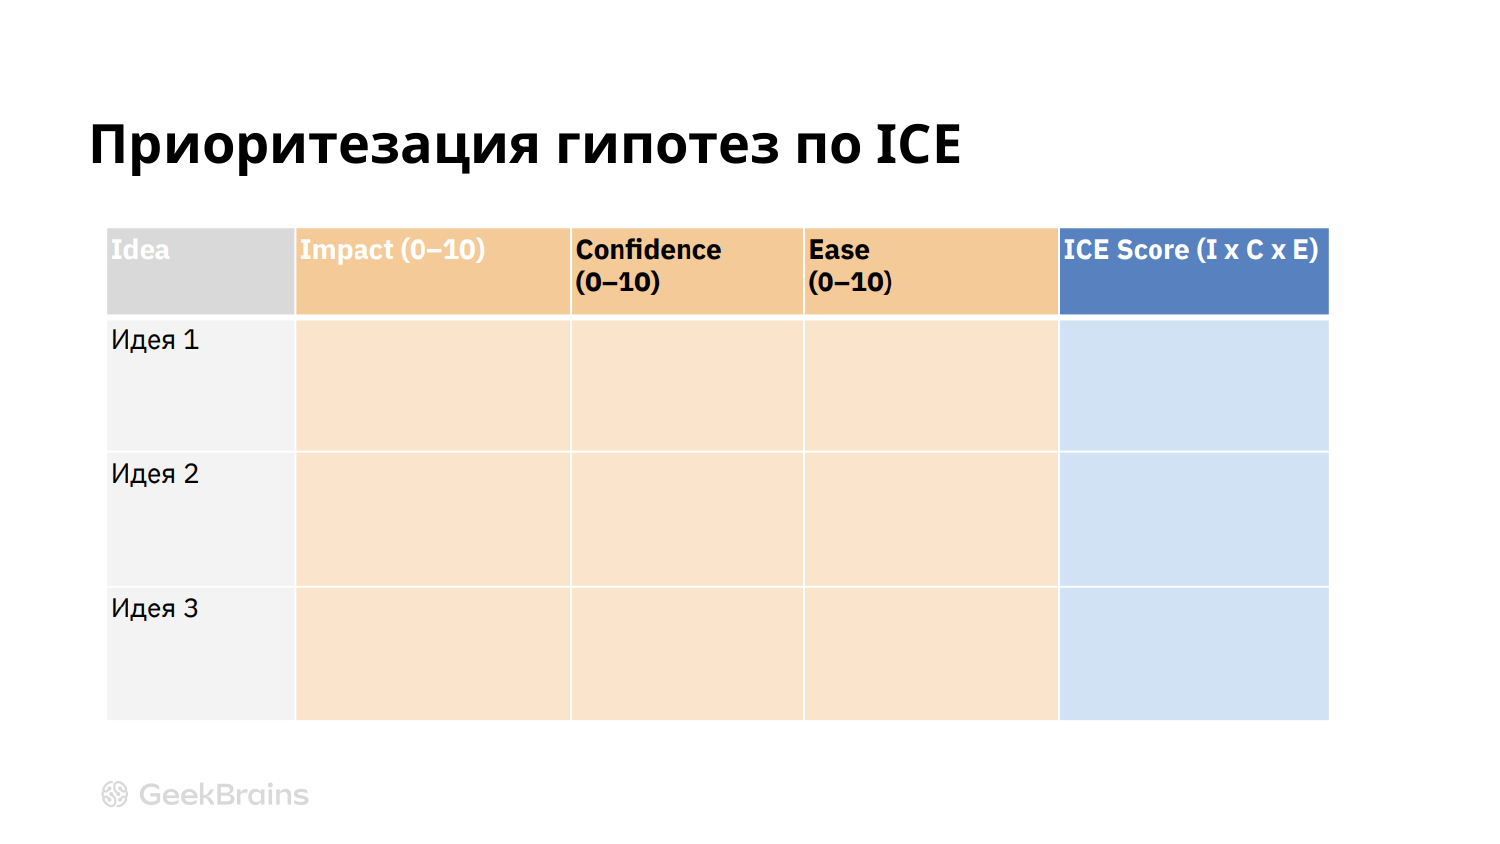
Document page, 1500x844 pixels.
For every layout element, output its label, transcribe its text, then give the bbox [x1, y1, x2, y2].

picture [88, 211, 1357, 735]
title Приоритезация гипотез по ICE [88, 118, 1458, 237]
picture [88, 767, 322, 822]
